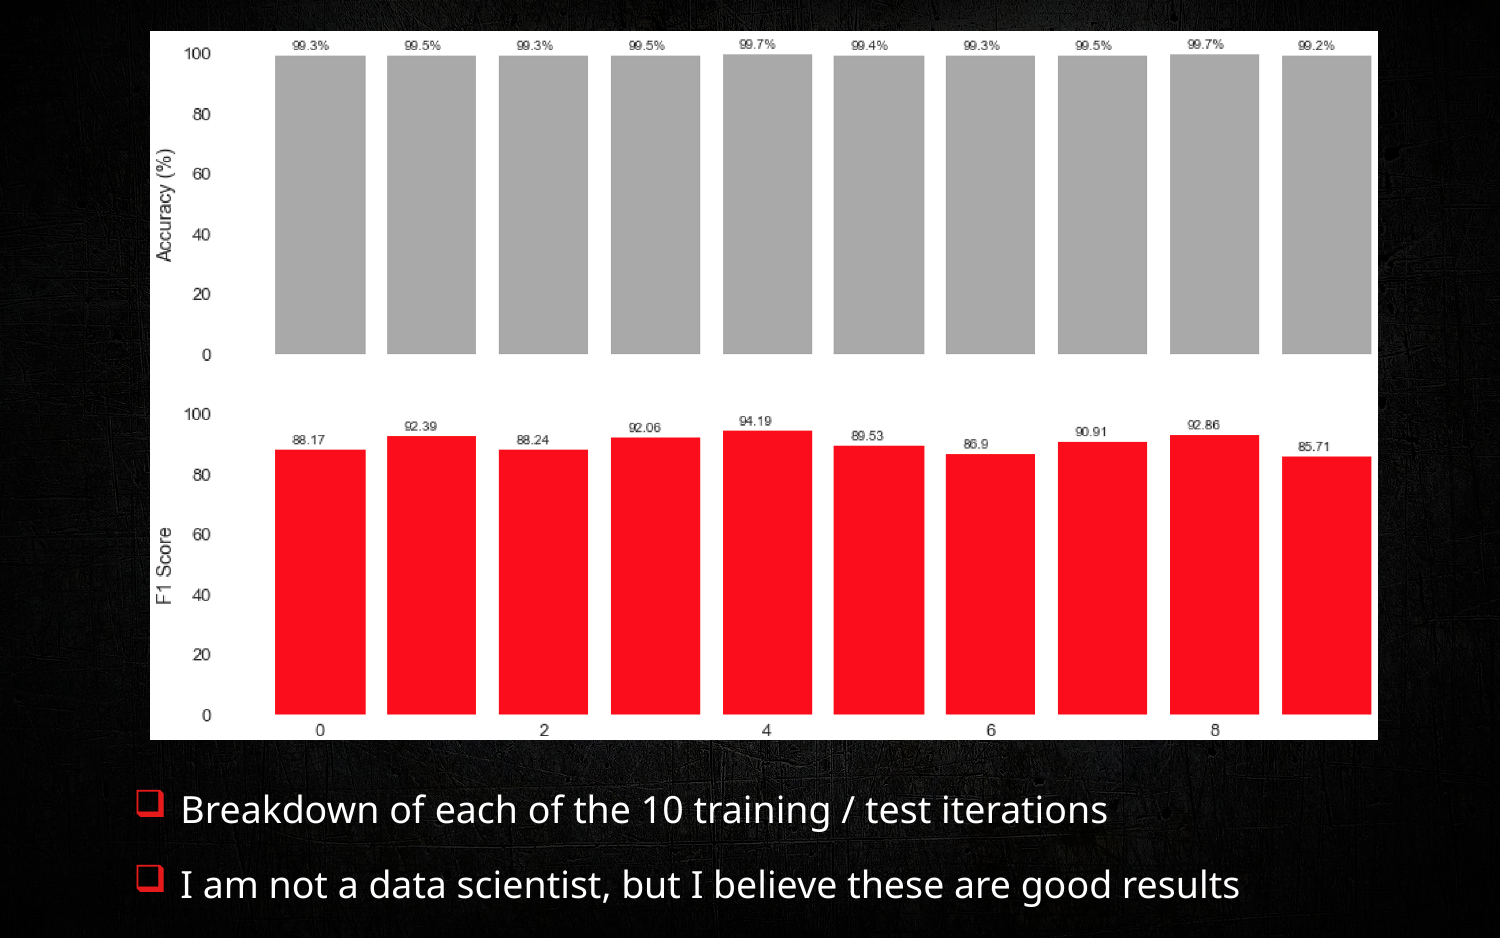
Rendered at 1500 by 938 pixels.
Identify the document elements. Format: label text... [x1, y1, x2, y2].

picture [0, 0, 1500, 938]
list Breakdown of each of the 10 training / test iterations I am not a data scientist, but I believe these are good results [99, 756, 1394, 938]
